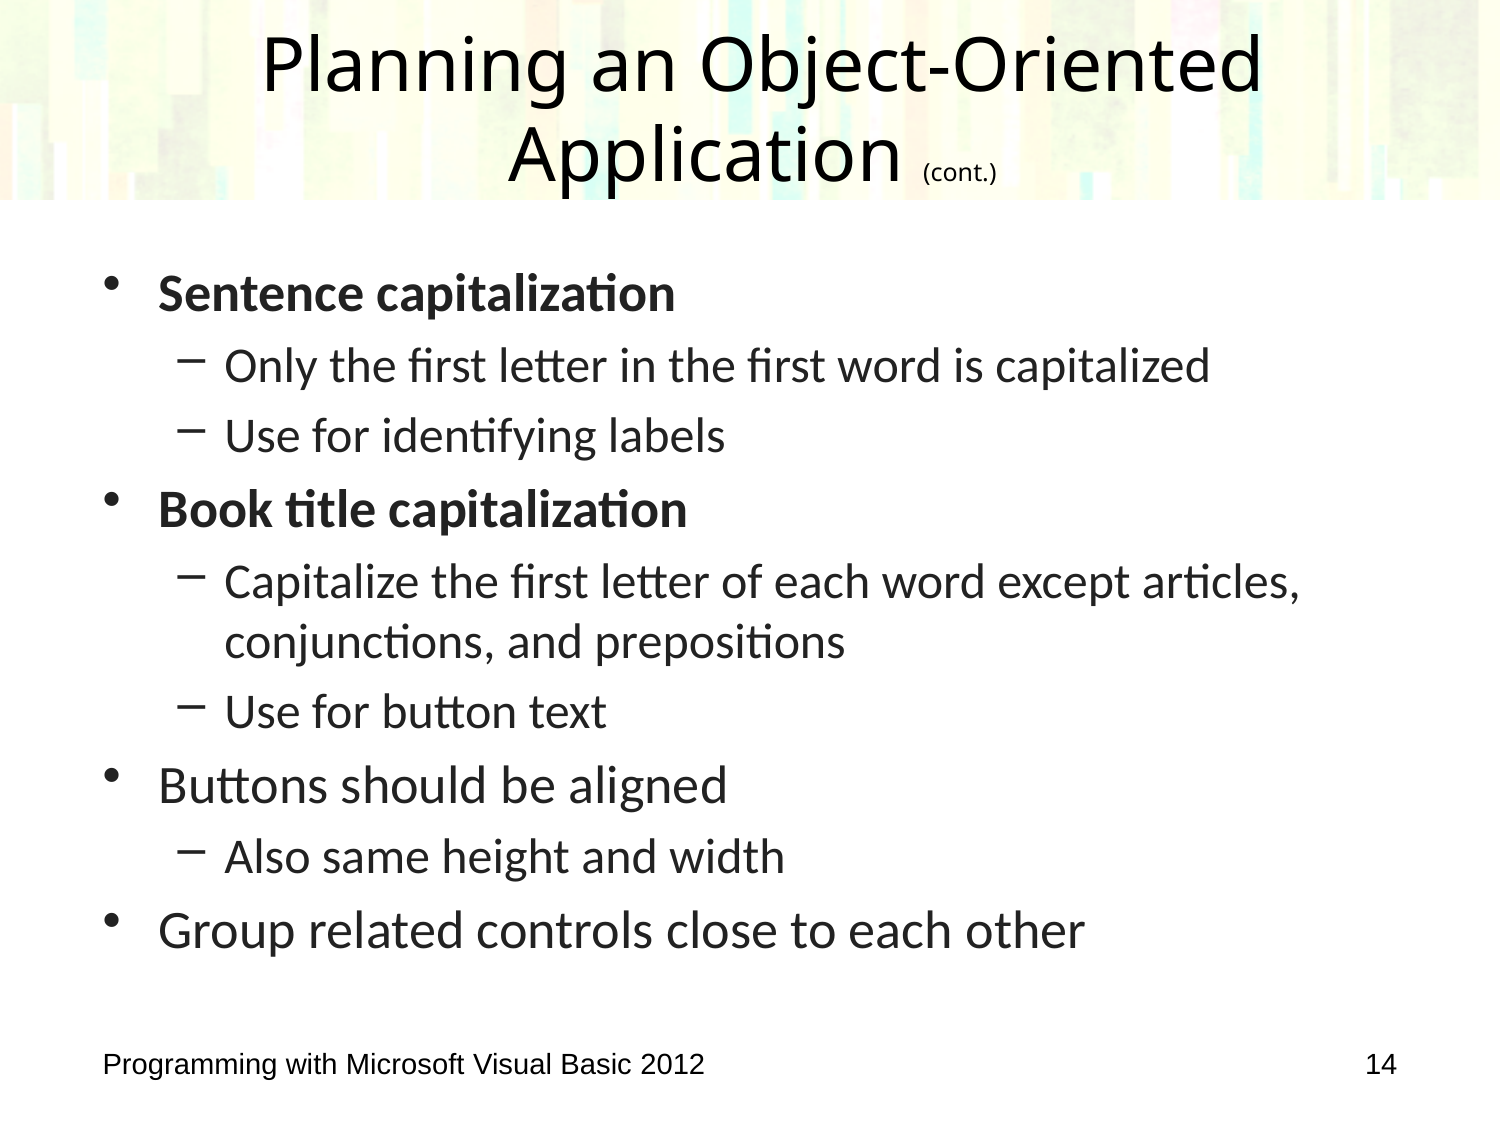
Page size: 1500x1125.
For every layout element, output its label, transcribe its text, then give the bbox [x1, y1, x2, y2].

footer Programming with Microsoft Visual Basic 2012 [87, 1037, 1051, 1101]
slide_number 14 [1074, 1037, 1413, 1101]
title Planning an Object-Oriented Application (cont.) [99, 12, 1425, 200]
list Sentence capitalization Only the first letter in the first word is capitalized Use for identifying labels Book title capitalization Capitalize the first letter of each word except articles, conjunctions, and prepositions Use for button text Buttons should be aligned Also same height and width Group related controls close to each other [87, 249, 1413, 1026]
